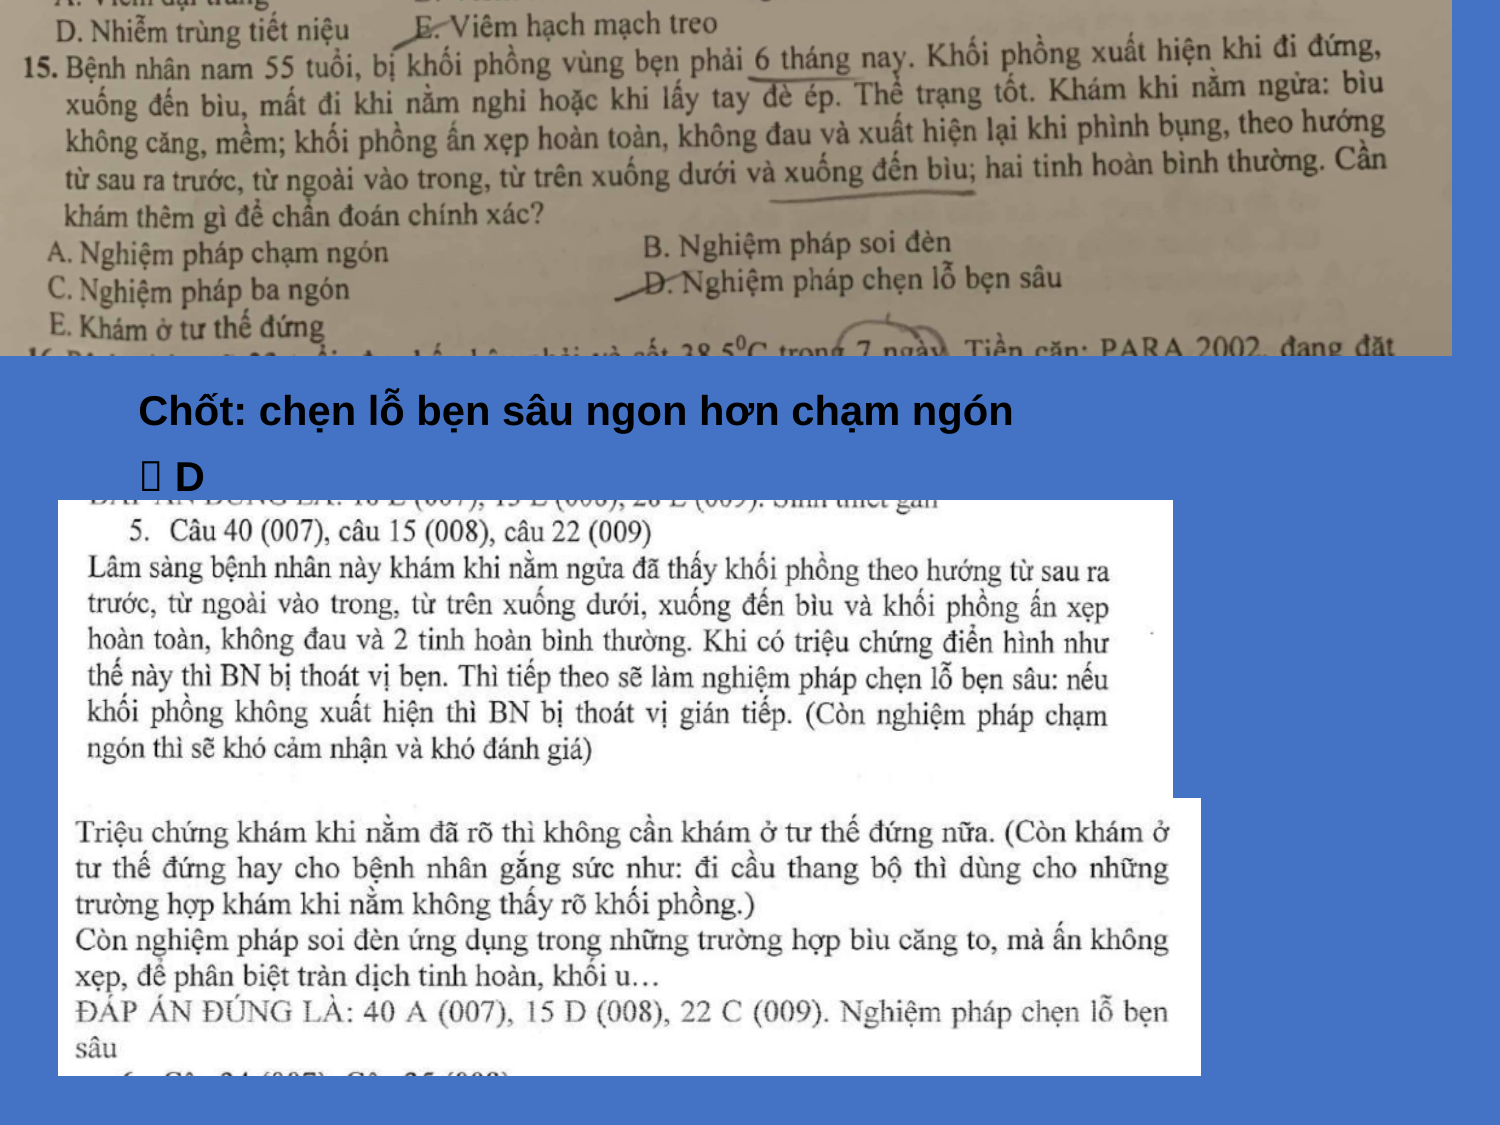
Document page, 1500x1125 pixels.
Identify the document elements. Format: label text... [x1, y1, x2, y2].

picture [58, 500, 1201, 1076]
subtitle Chốt: chẹn lỗ bẹn sâu ngon hơn chạm ngón  D [123, 382, 1500, 1094]
picture [0, 0, 1452, 356]
